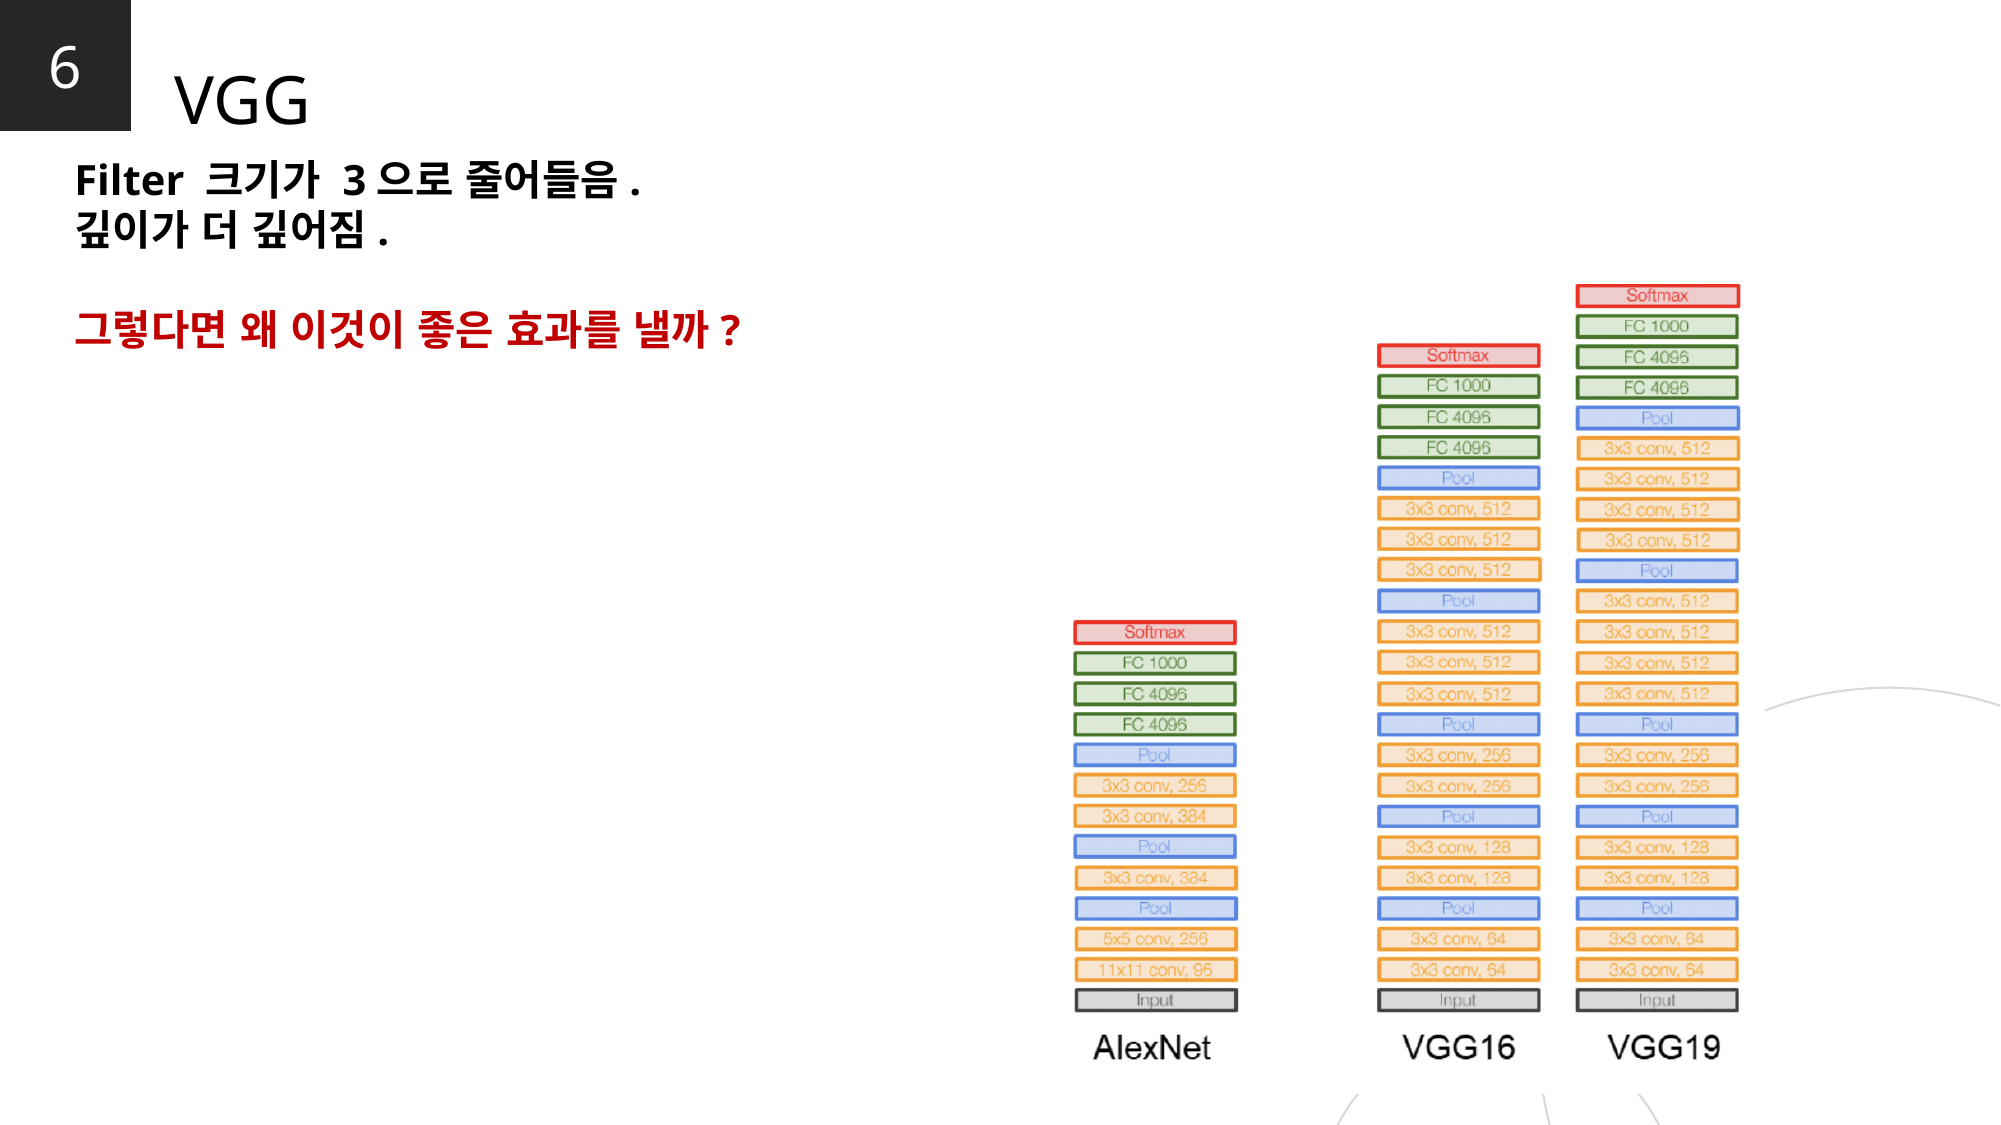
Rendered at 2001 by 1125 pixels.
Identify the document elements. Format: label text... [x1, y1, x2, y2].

picture [1030, 261, 1765, 1094]
text_box Filter 크기가 3으로 줄어들음. 깊이가 더 깊어짐. 그렇다면 왜 이것이 좋은 효과를 낼까? [59, 146, 756, 362]
text_box VGG [159, 50, 326, 146]
text_box 6 [0, 0, 132, 132]
